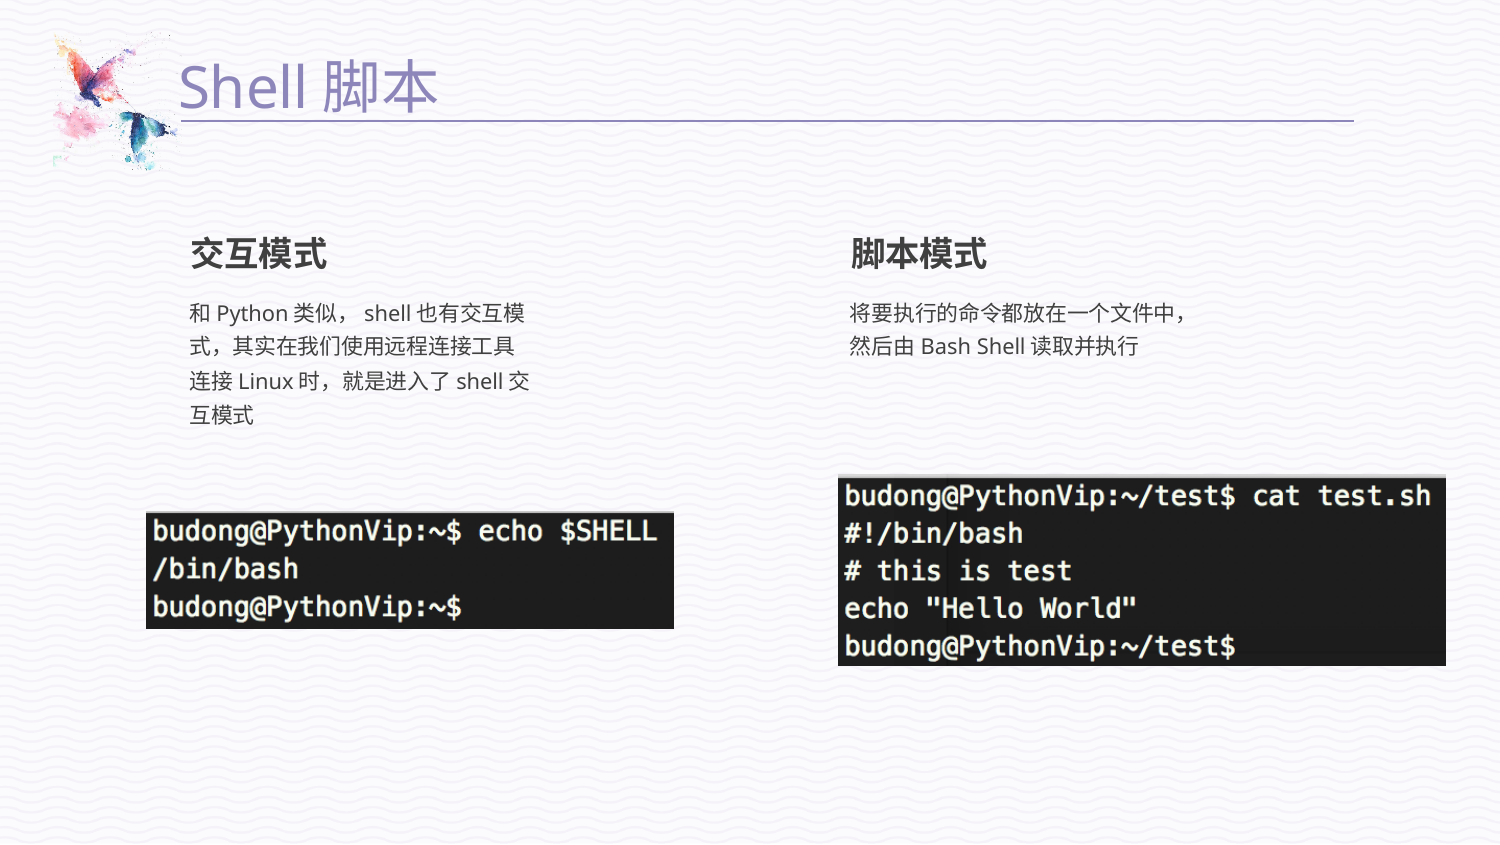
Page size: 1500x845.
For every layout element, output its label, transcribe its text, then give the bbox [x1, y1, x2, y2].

text_box 脚本模式 [839, 226, 1000, 279]
text_box 和Python类似，shell也有交互模式，其实在我们使用远程连接工具连接Linux时，就是进入了shell交互模式 [178, 285, 548, 434]
picture [0, 0, 1500, 844]
text_box 将要执行的命令都放在一个文件中，然后由Bash Shell读取并执行 [838, 285, 1209, 366]
text_box 交互模式 [179, 226, 339, 279]
text_box Shell脚本 [186, 50, 548, 120]
